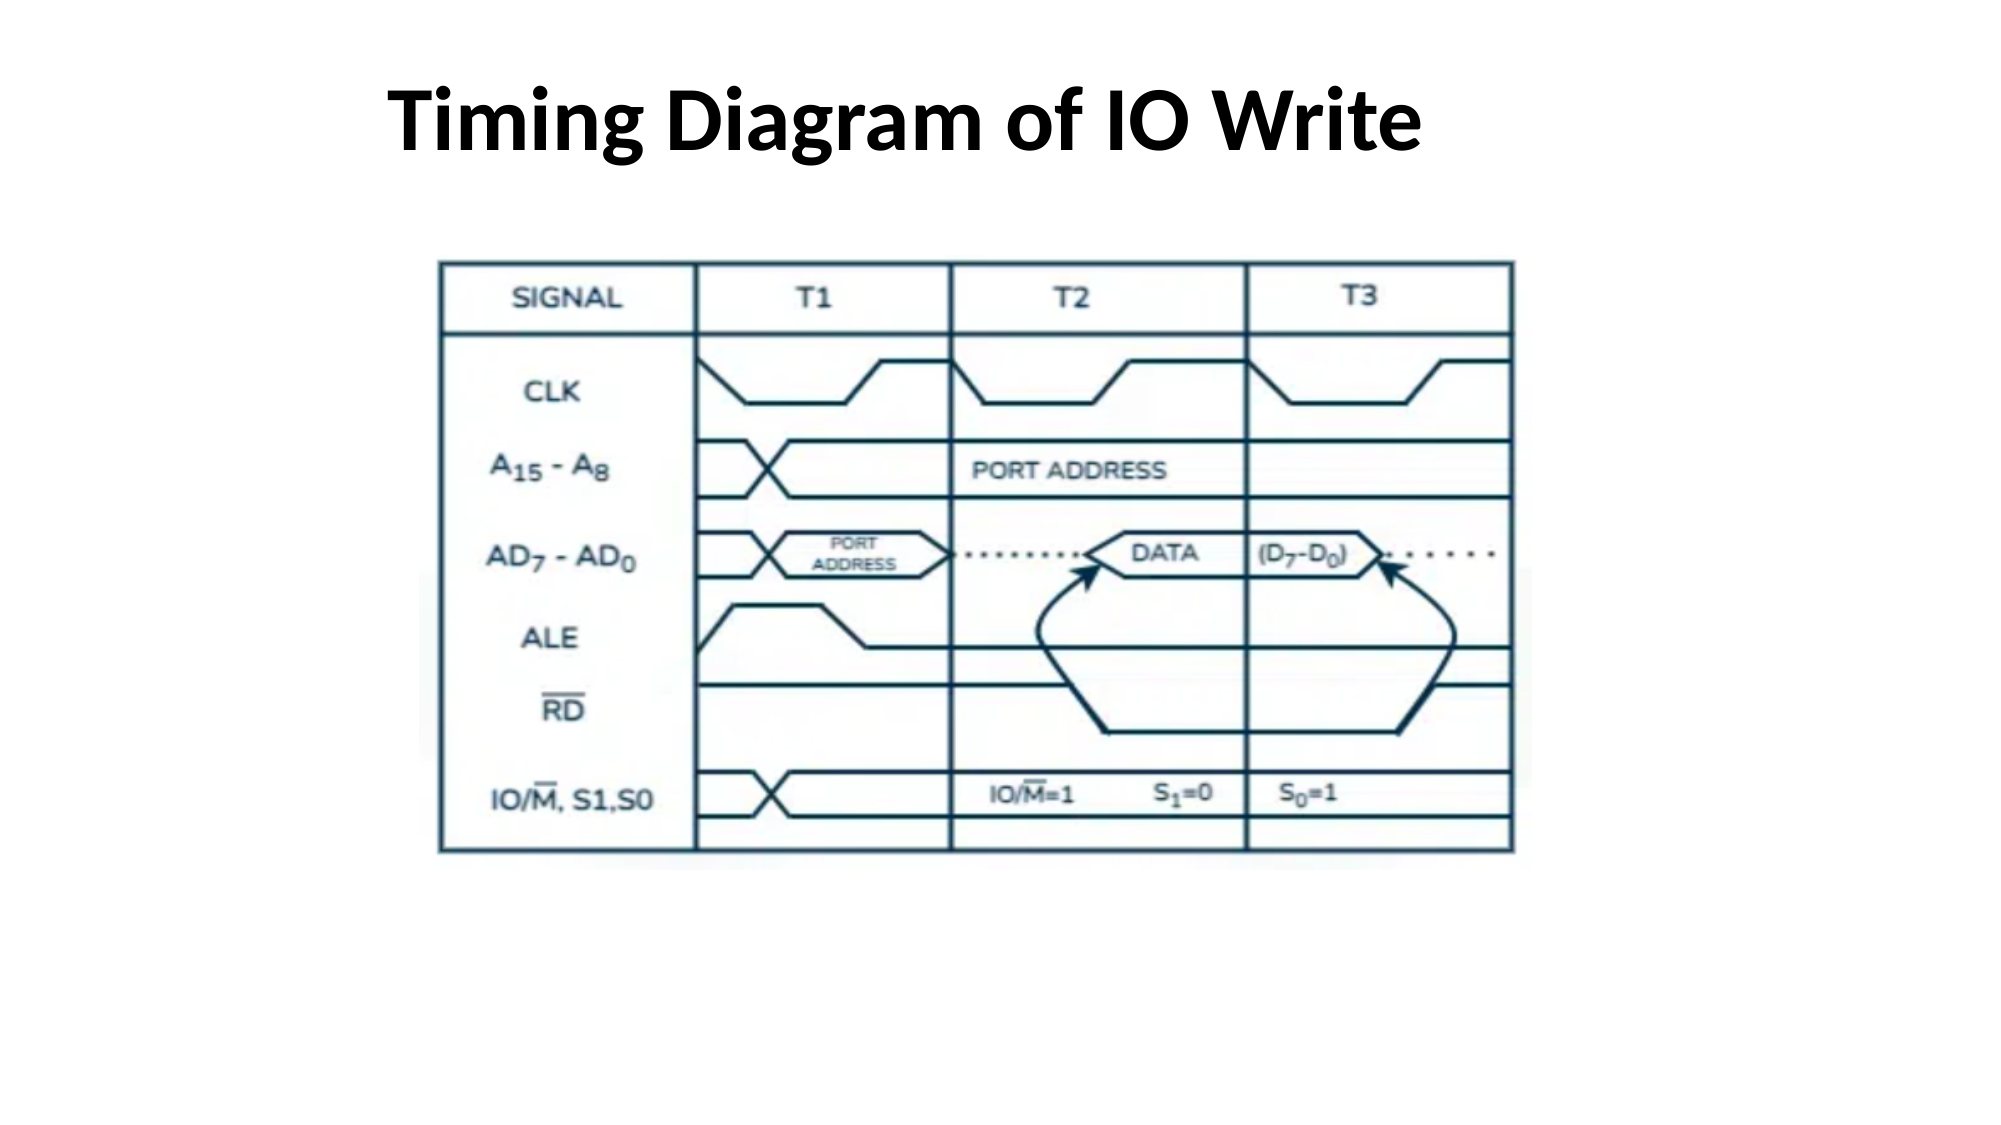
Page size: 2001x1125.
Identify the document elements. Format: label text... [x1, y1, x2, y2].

text_box Timing Diagram of IO Write [370, 51, 1442, 176]
picture [419, 255, 1532, 870]
